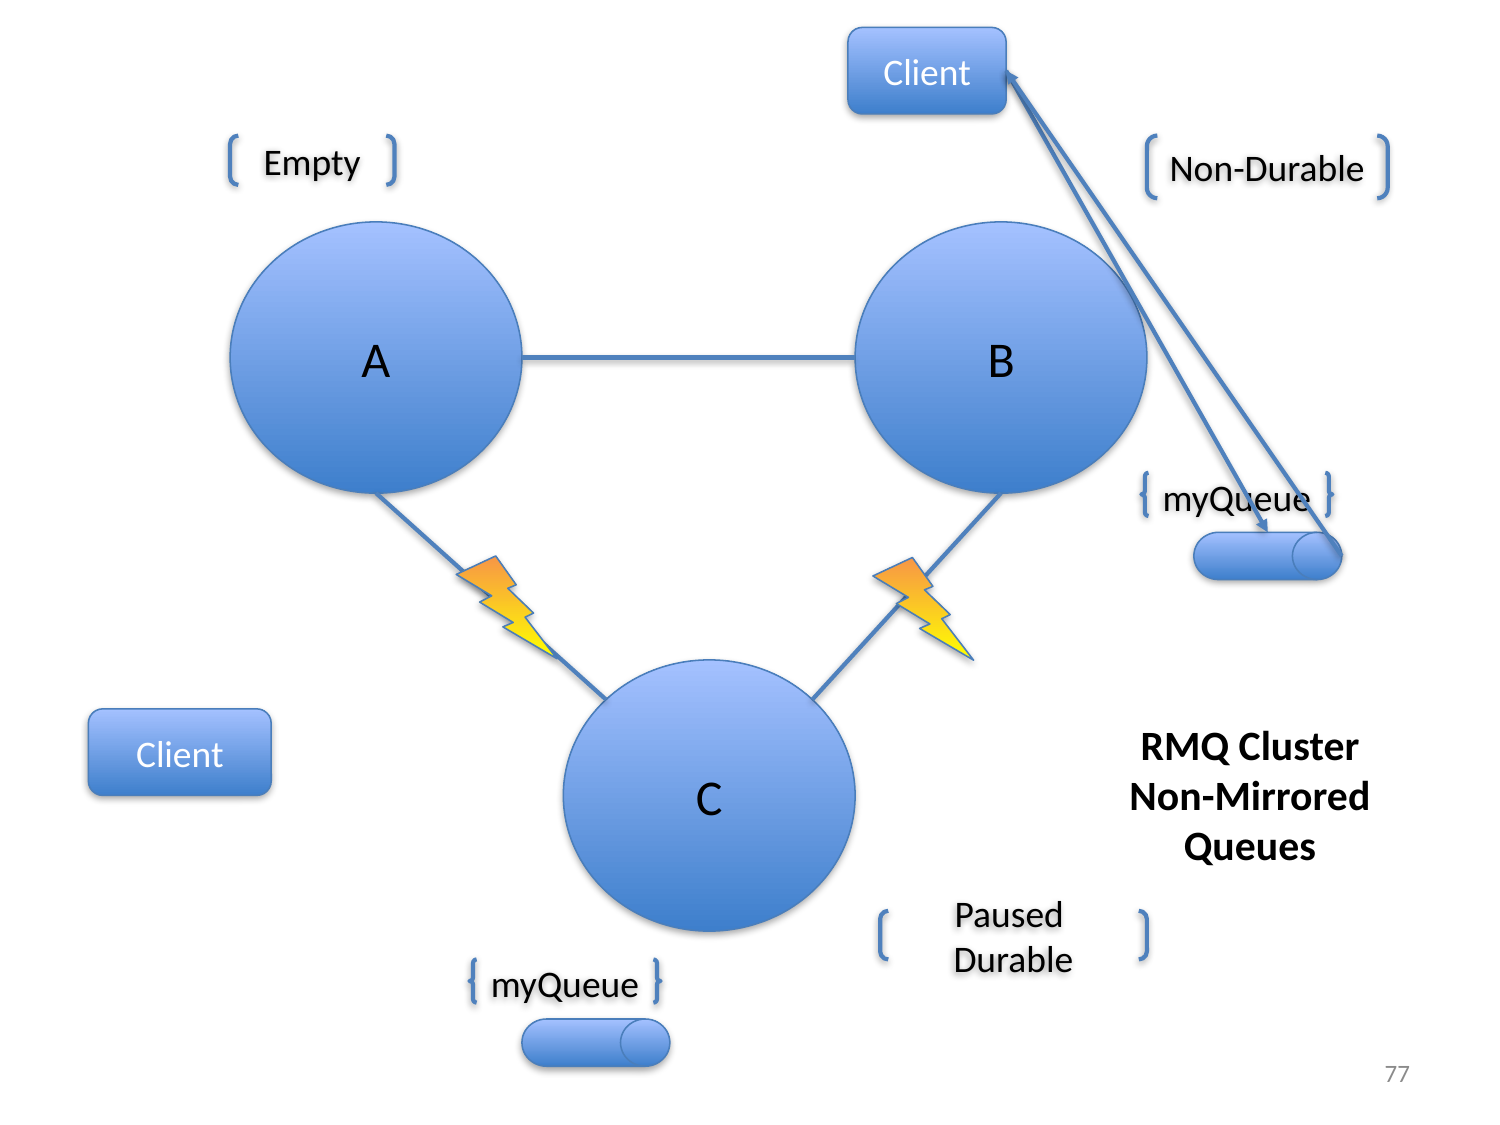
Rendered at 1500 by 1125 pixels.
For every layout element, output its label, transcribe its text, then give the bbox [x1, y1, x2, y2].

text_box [1005, 70, 1342, 557]
text_box A [229, 221, 523, 494]
text_box C [562, 659, 856, 932]
slide_number 77 [1074, 1042, 1425, 1103]
text_box Client [847, 26, 1007, 115]
text_box [521, 1018, 671, 1068]
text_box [812, 492, 1002, 700]
text_box Non-Durable [1347, 133, 1390, 201]
text_box Paused Durable [878, 908, 1150, 962]
text_box Client [87, 708, 273, 797]
text_box myQueue [467, 957, 663, 1005]
text_box B [854, 221, 999, 491]
text_box RMQ Cluster Non-Mirrored Queues [1088, 711, 1412, 876]
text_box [375, 492, 607, 700]
text_box Empty [227, 133, 397, 187]
text_box [1194, 565, 1341, 581]
